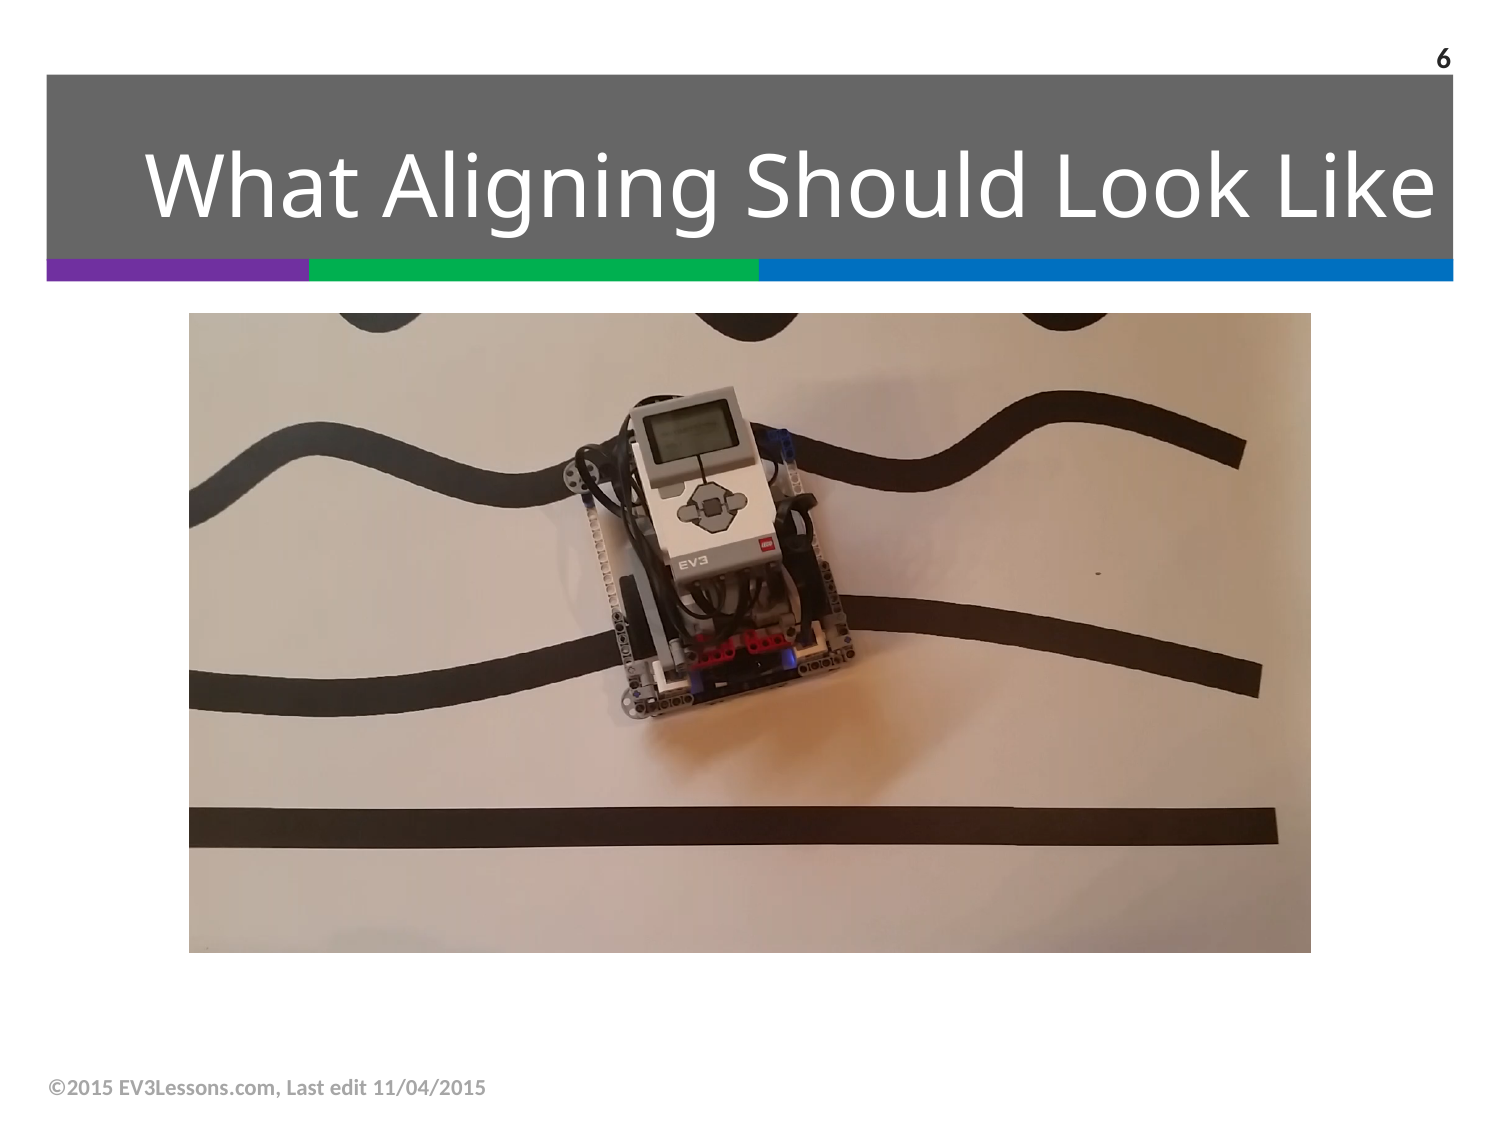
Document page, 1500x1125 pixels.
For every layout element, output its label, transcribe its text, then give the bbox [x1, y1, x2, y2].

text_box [187, 312, 1312, 955]
footer ©2015 EV3Lessons.com, Last edit 11/04/2015 [32, 1055, 1038, 1116]
slide_number 6 [1362, 27, 1466, 87]
title What Aligning Should Look Like [46, 103, 1454, 263]
